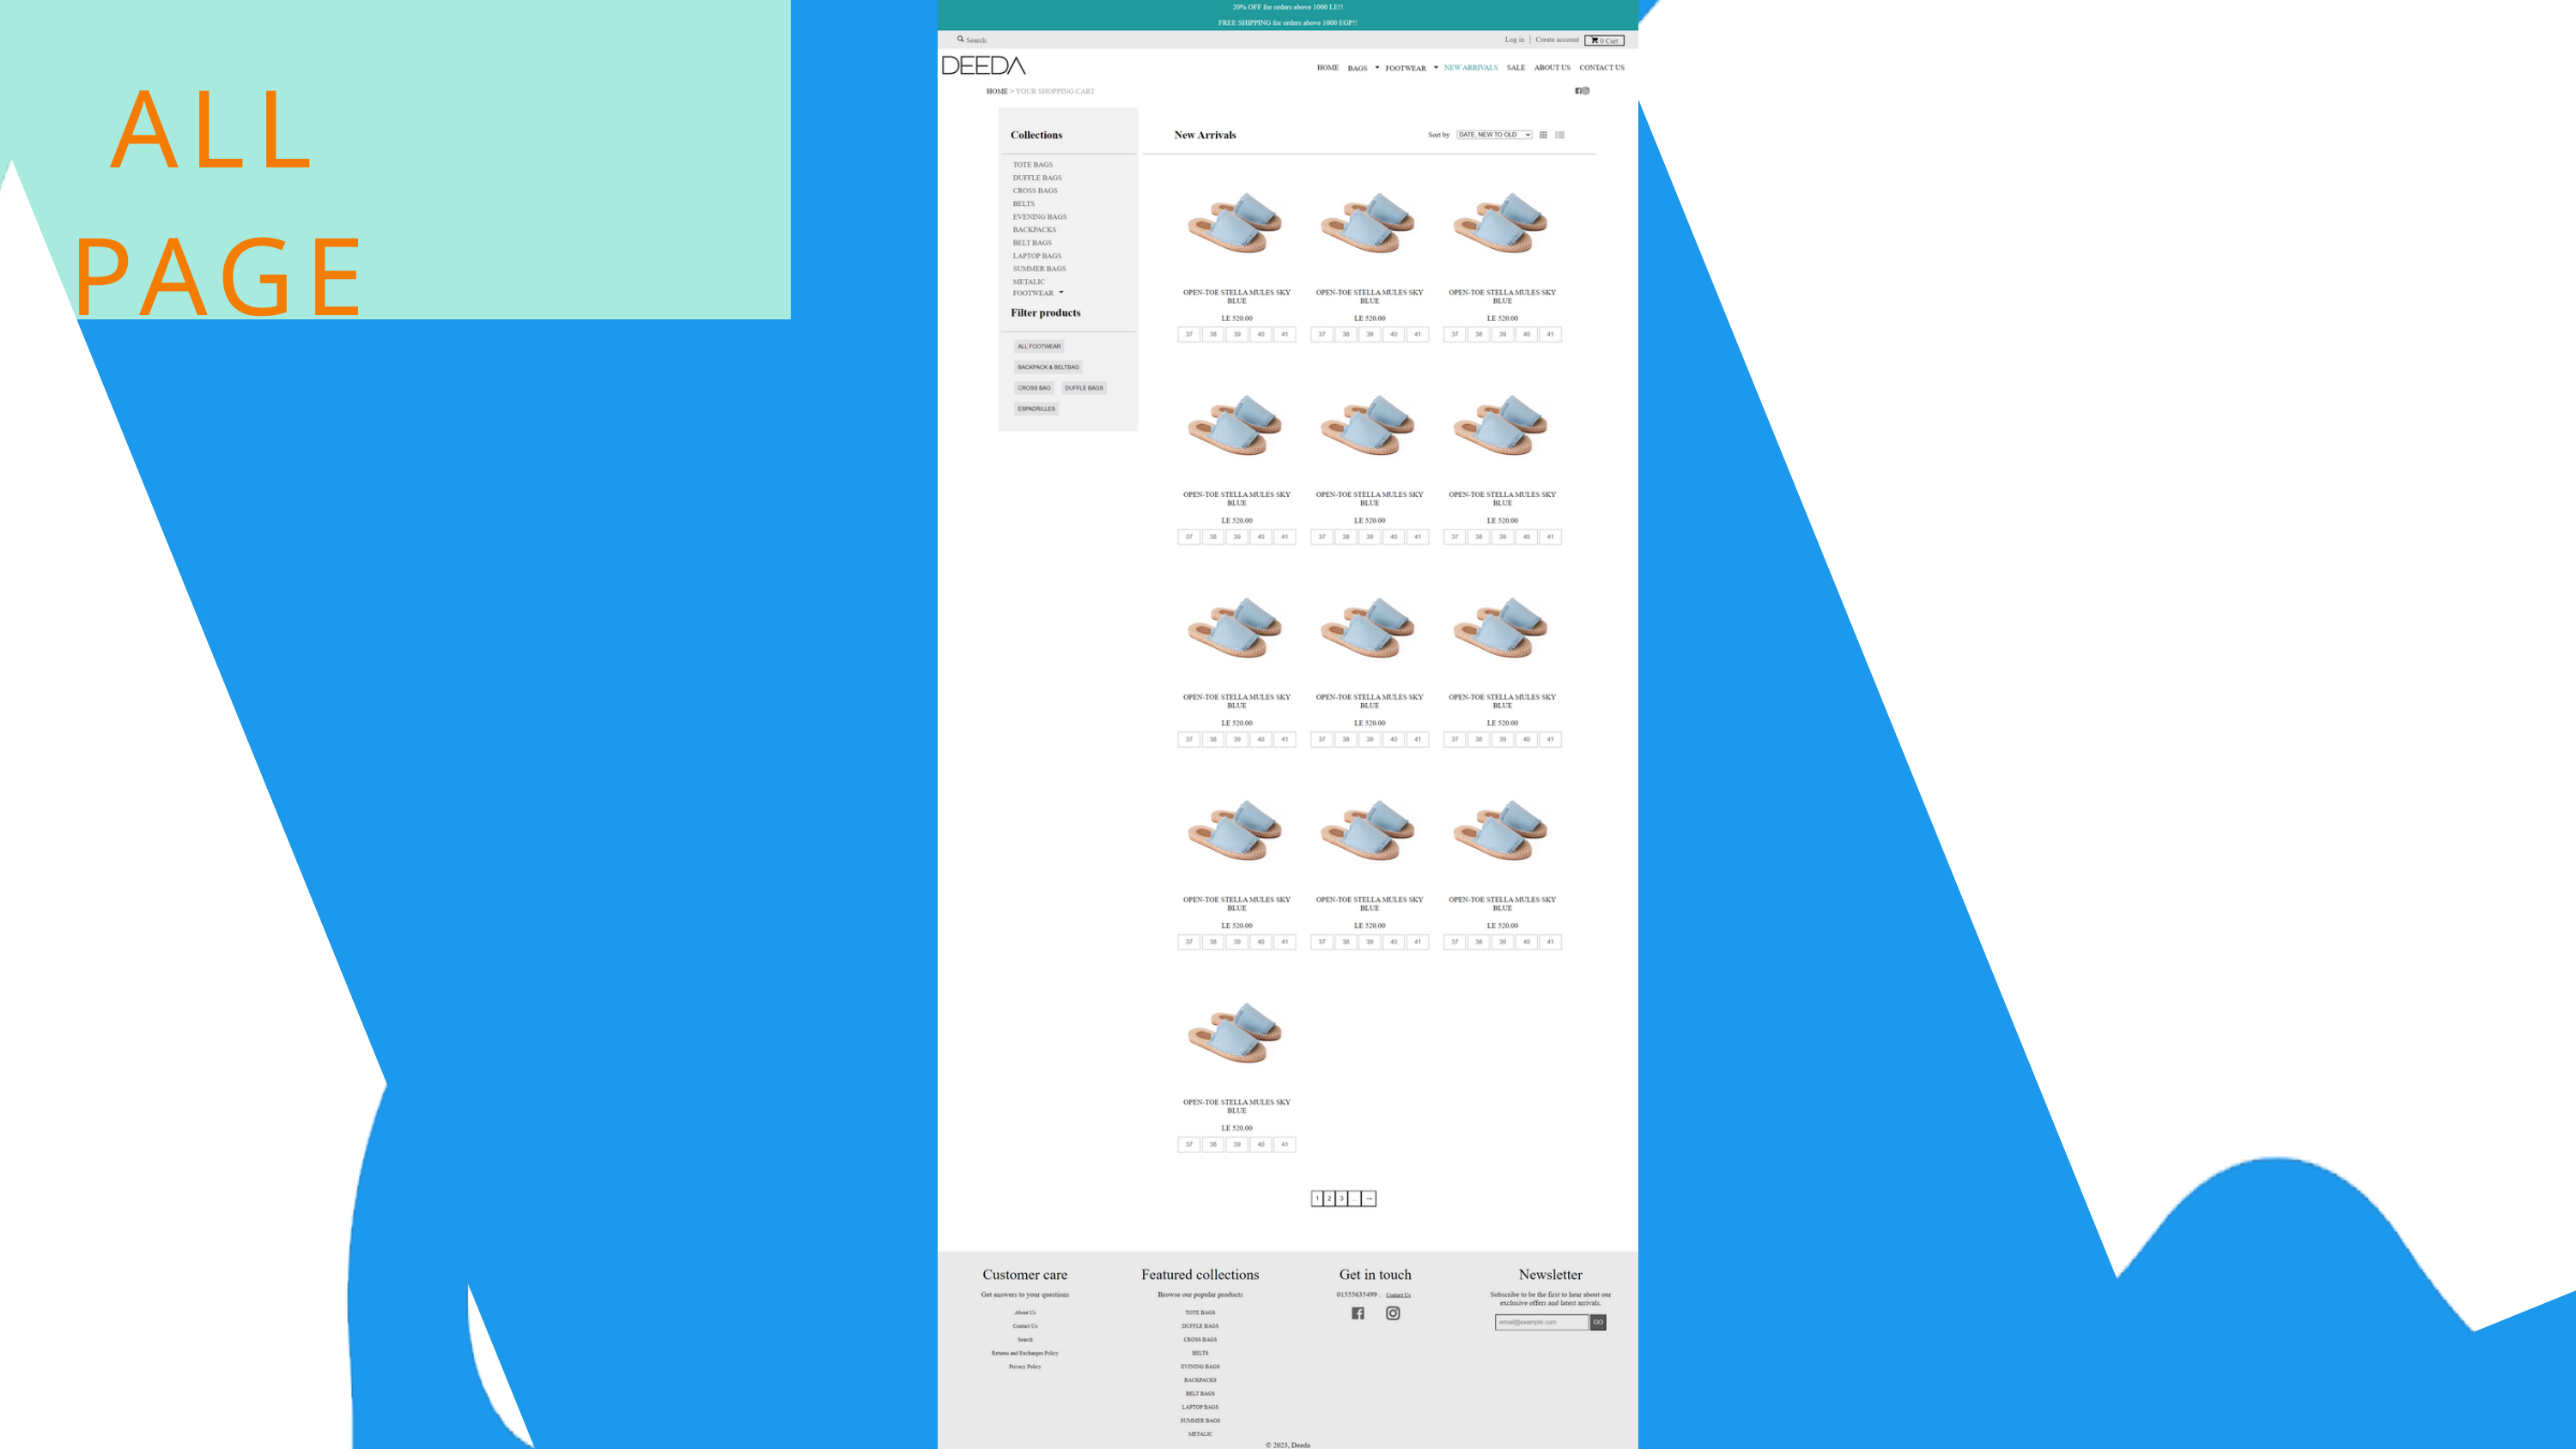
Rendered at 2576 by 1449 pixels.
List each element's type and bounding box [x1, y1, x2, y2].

text_box [0, 0, 792, 319]
text_box [938, 0, 1638, 1449]
text_box [1638, 0, 2576, 1449]
text_box [0, 326, 536, 1449]
